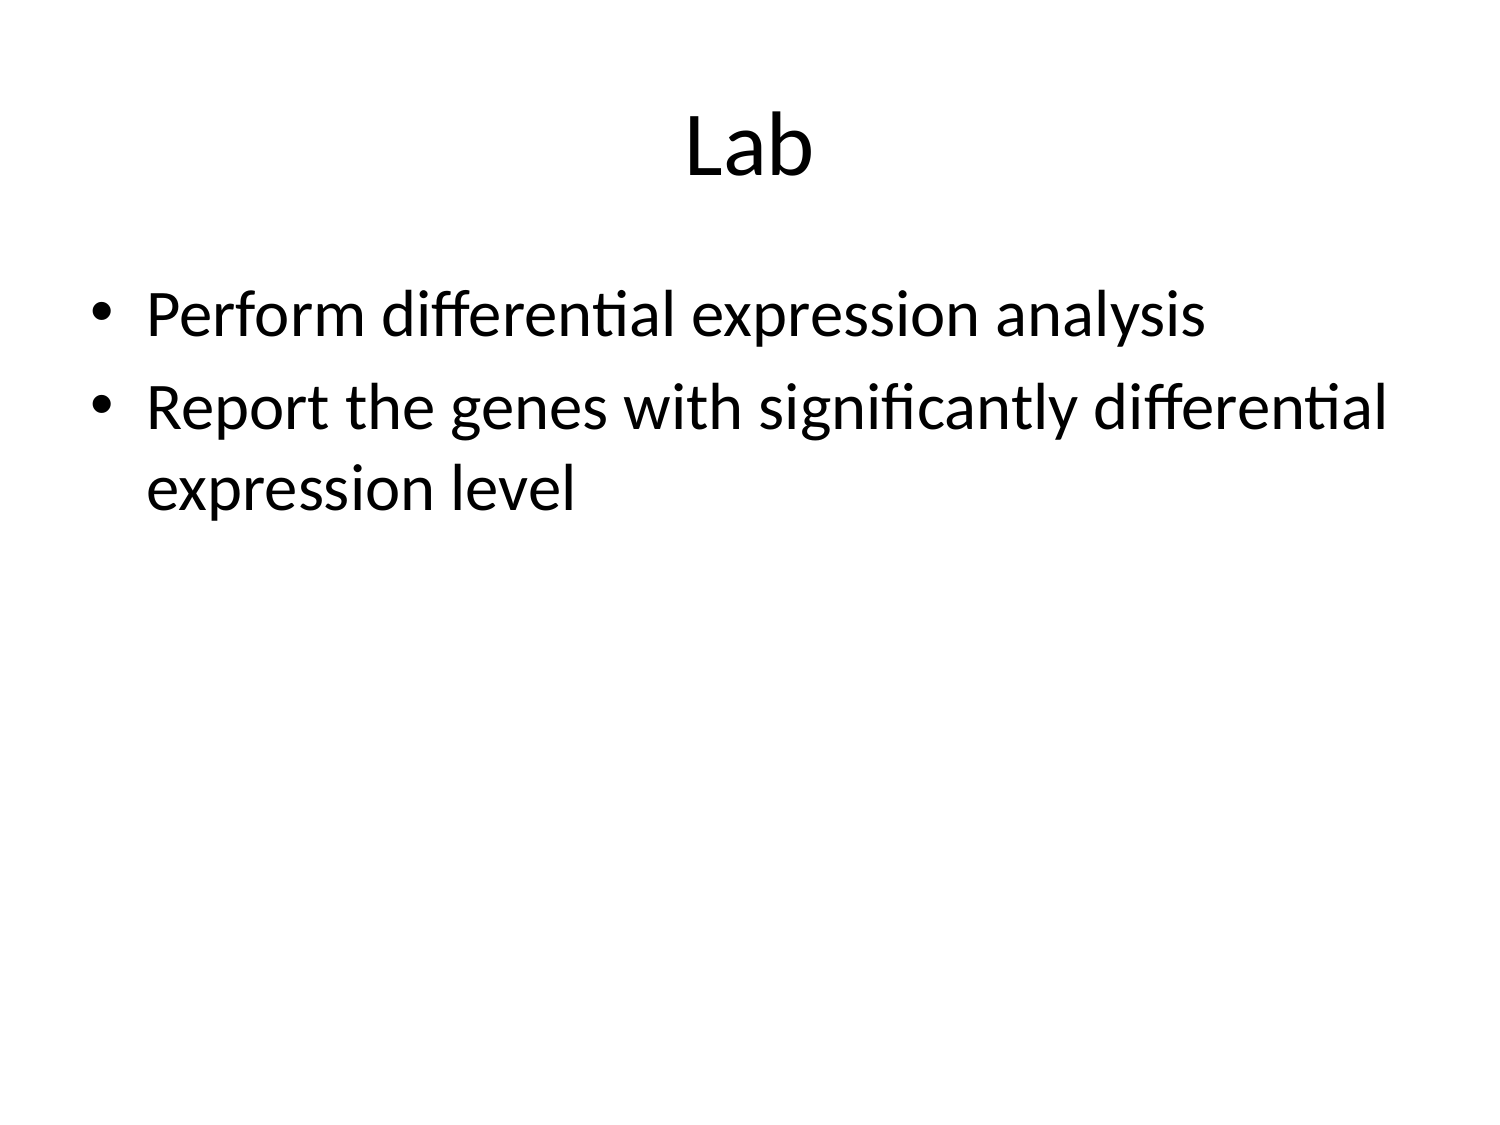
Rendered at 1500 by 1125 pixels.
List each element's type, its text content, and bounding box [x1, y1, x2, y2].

title Lab [75, 45, 1425, 233]
list Perform differential expression analysis Report the genes with significantly differential expression level [75, 262, 1425, 1005]
